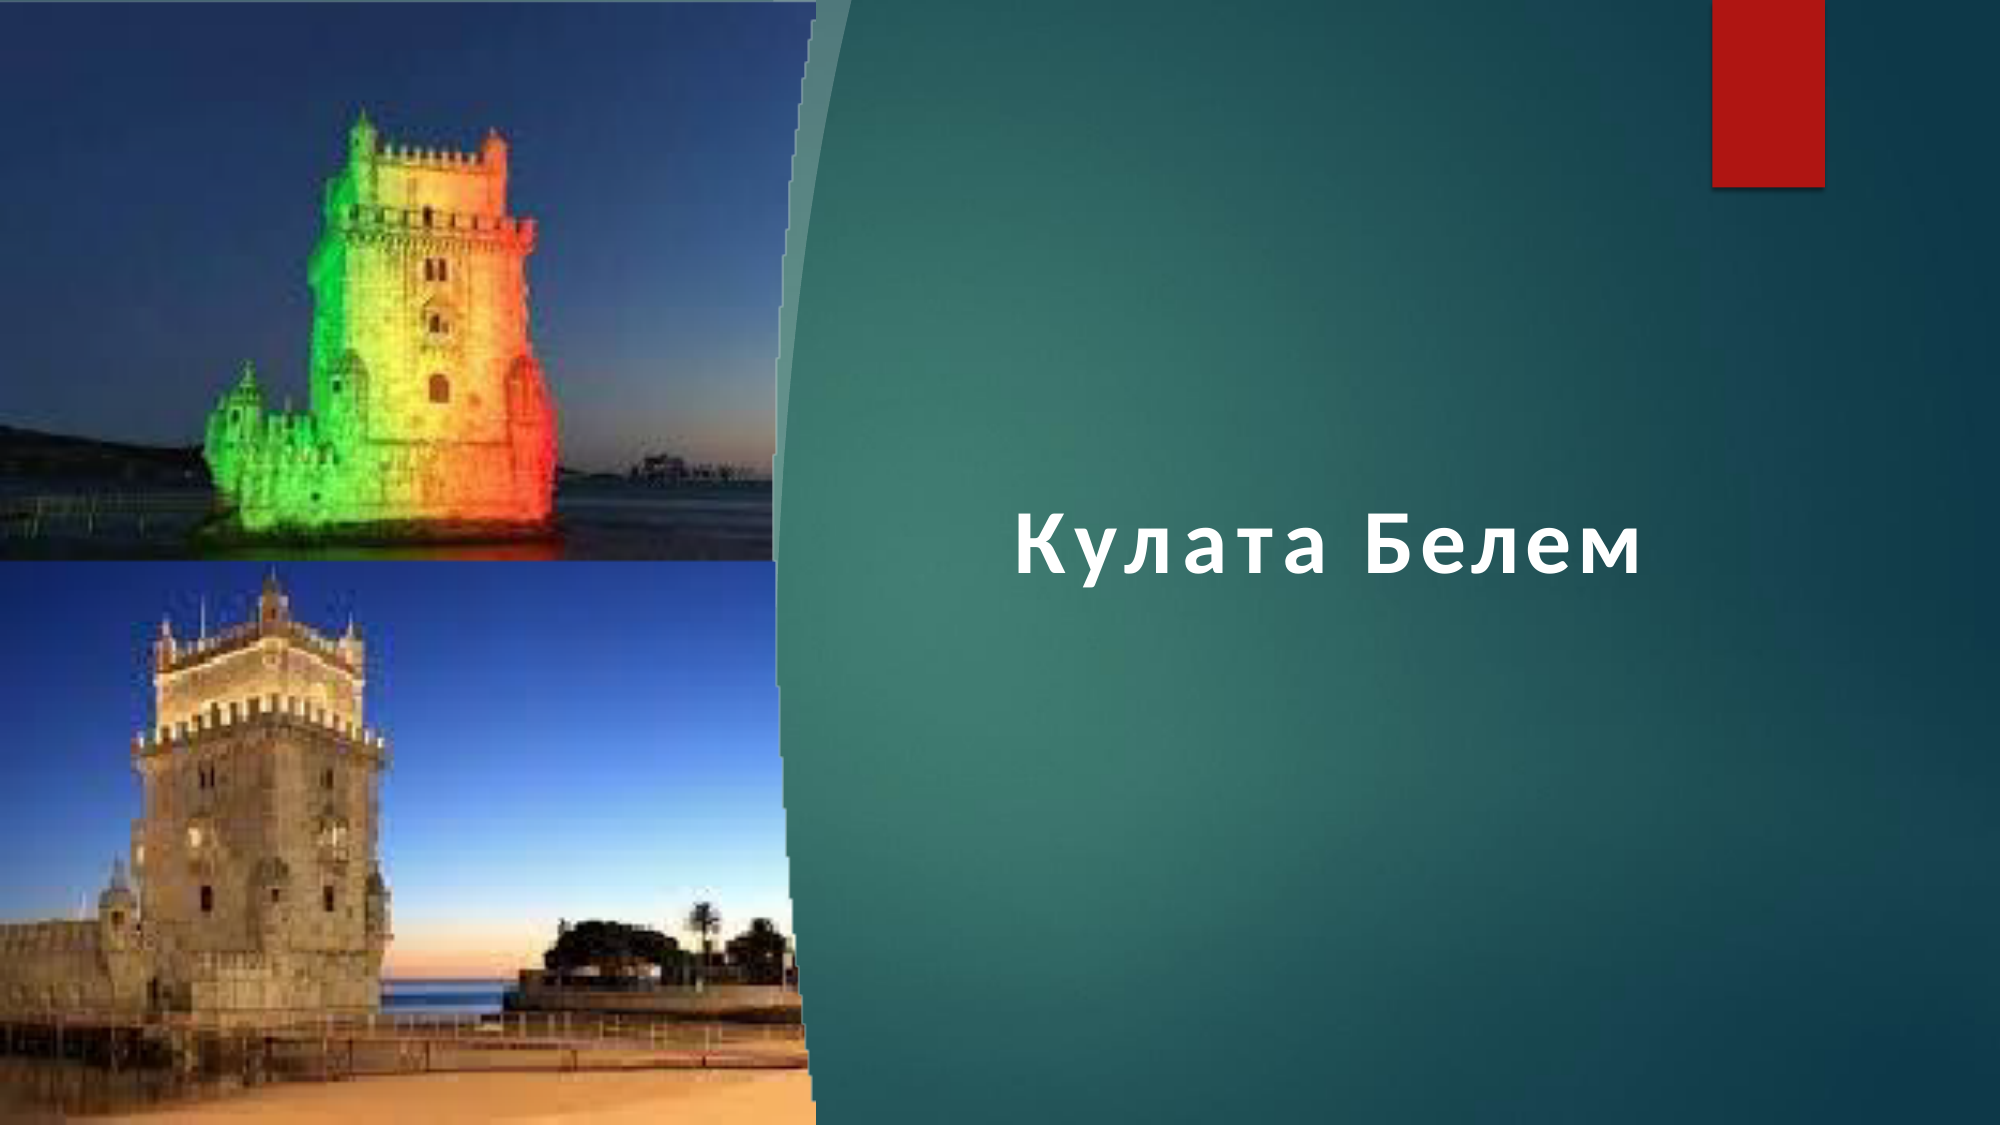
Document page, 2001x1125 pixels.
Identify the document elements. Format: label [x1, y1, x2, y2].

text_box [0, 0, 2000, 1125]
